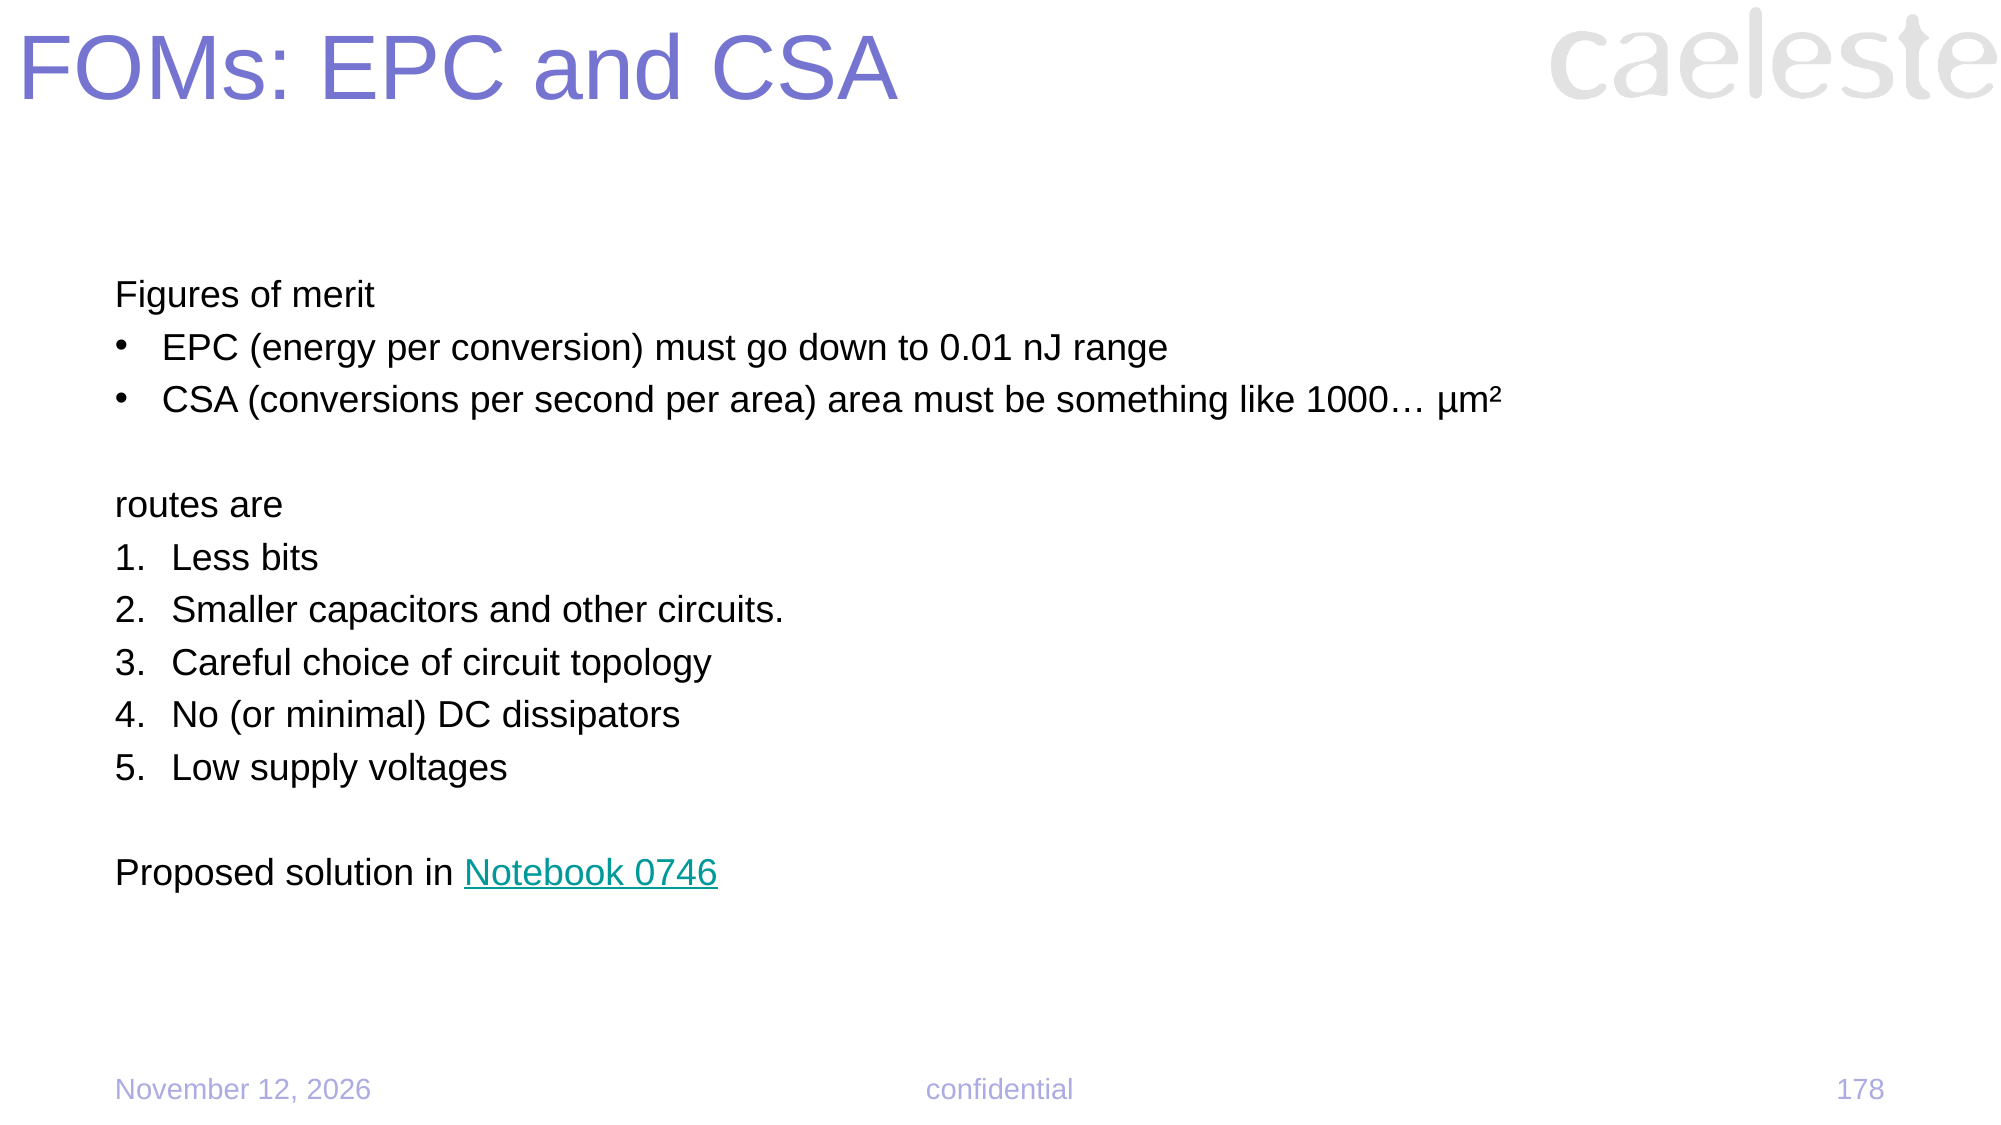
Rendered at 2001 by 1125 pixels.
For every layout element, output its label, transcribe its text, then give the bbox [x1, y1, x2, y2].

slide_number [99, 1062, 567, 1125]
footer confidential [616, 1062, 1384, 1125]
list Figures of merit EPC (energy per conversion) must go down to 0.01 nJ range CSA (conversions per second per area) area must be something like 1000… µm² routes are Less bits Smaller capacitors and other circuits. Careful choice of circuit topology No (or minimal) DC dissipators Low supply voltages Proposed solution in Notebook 0746 [99, 262, 1900, 1025]
slide_number 178 [1433, 1062, 1901, 1125]
title FOMs: EPC and CSA [2, 0, 1803, 188]
